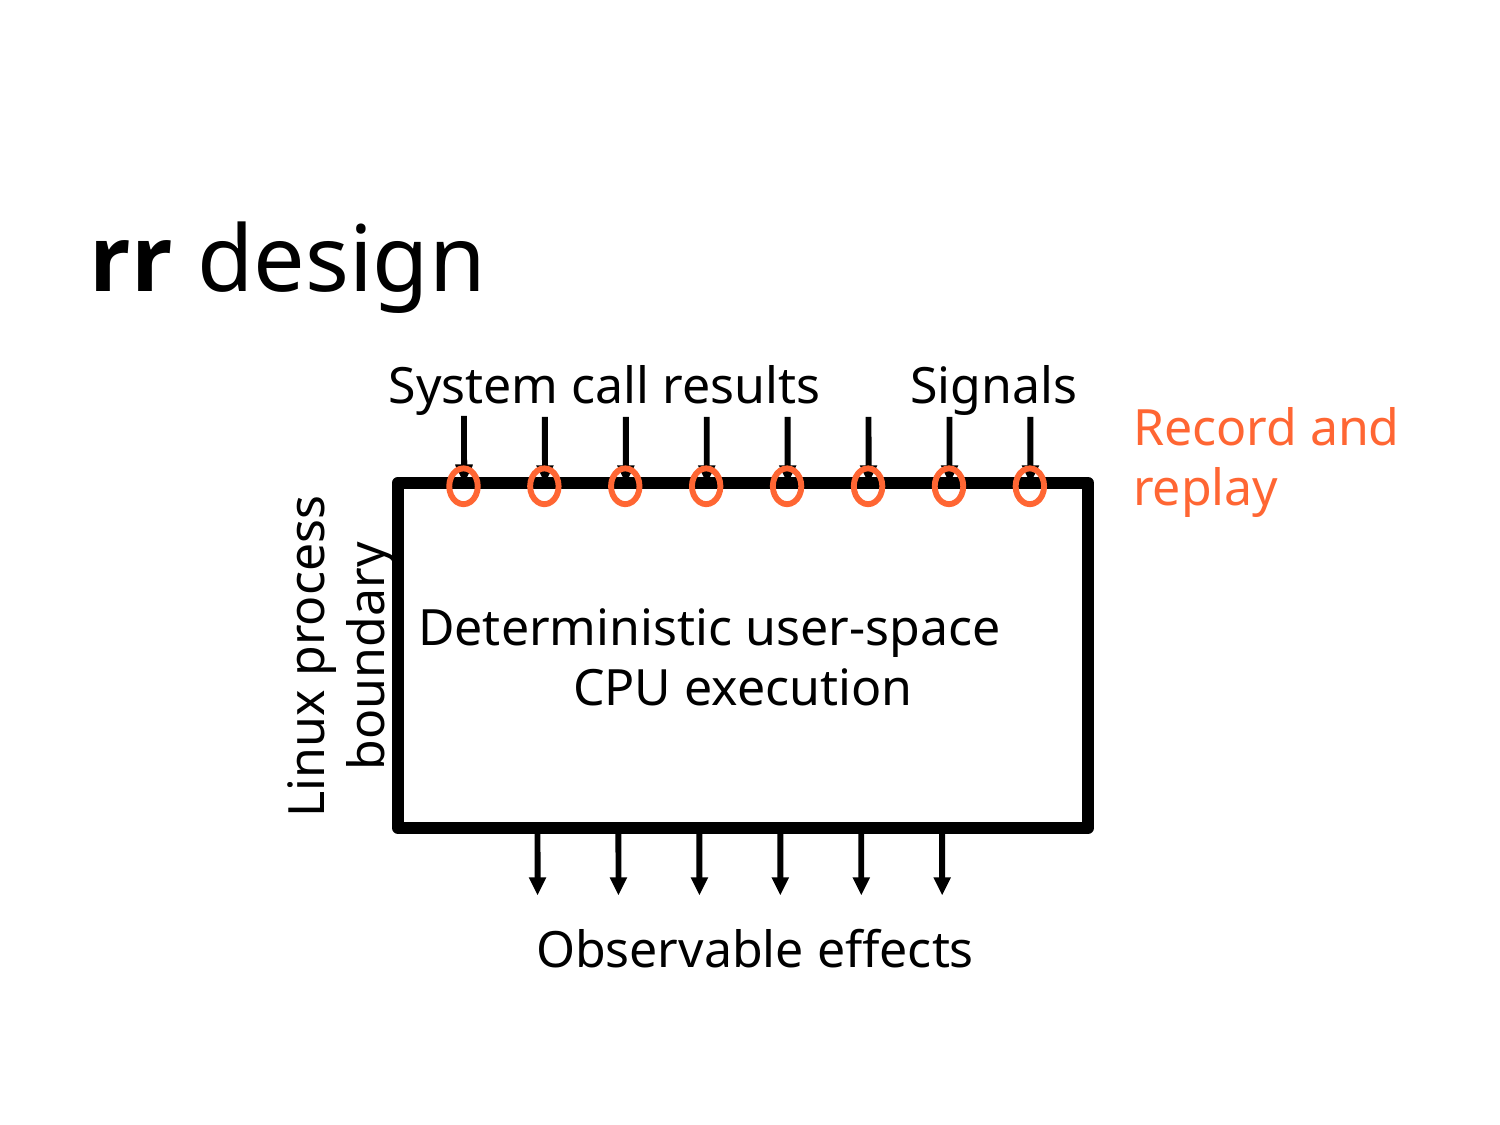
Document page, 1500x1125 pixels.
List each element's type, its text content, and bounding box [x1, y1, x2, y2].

text_box [774, 828, 787, 895]
text_box [449, 468, 478, 505]
text_box Signals [895, 346, 1366, 416]
text_box [531, 828, 544, 895]
text_box [530, 468, 559, 505]
text_box [855, 828, 868, 895]
text_box Observable effects [521, 909, 992, 980]
text_box Record and replay [1118, 387, 1500, 514]
text_box [853, 468, 883, 505]
text_box rr design [75, 172, 1424, 337]
text_box [935, 828, 949, 895]
text_box System call results [374, 346, 845, 416]
text_box Deterministic user-space CPU execution [445, 483, 1089, 828]
text_box [772, 468, 802, 505]
text_box [691, 468, 721, 505]
text_box [934, 468, 964, 505]
text_box [1015, 468, 1045, 505]
text_box [612, 828, 625, 895]
text_box Linux process boundary [259, 388, 445, 924]
text_box [693, 828, 706, 895]
text_box [611, 468, 640, 505]
